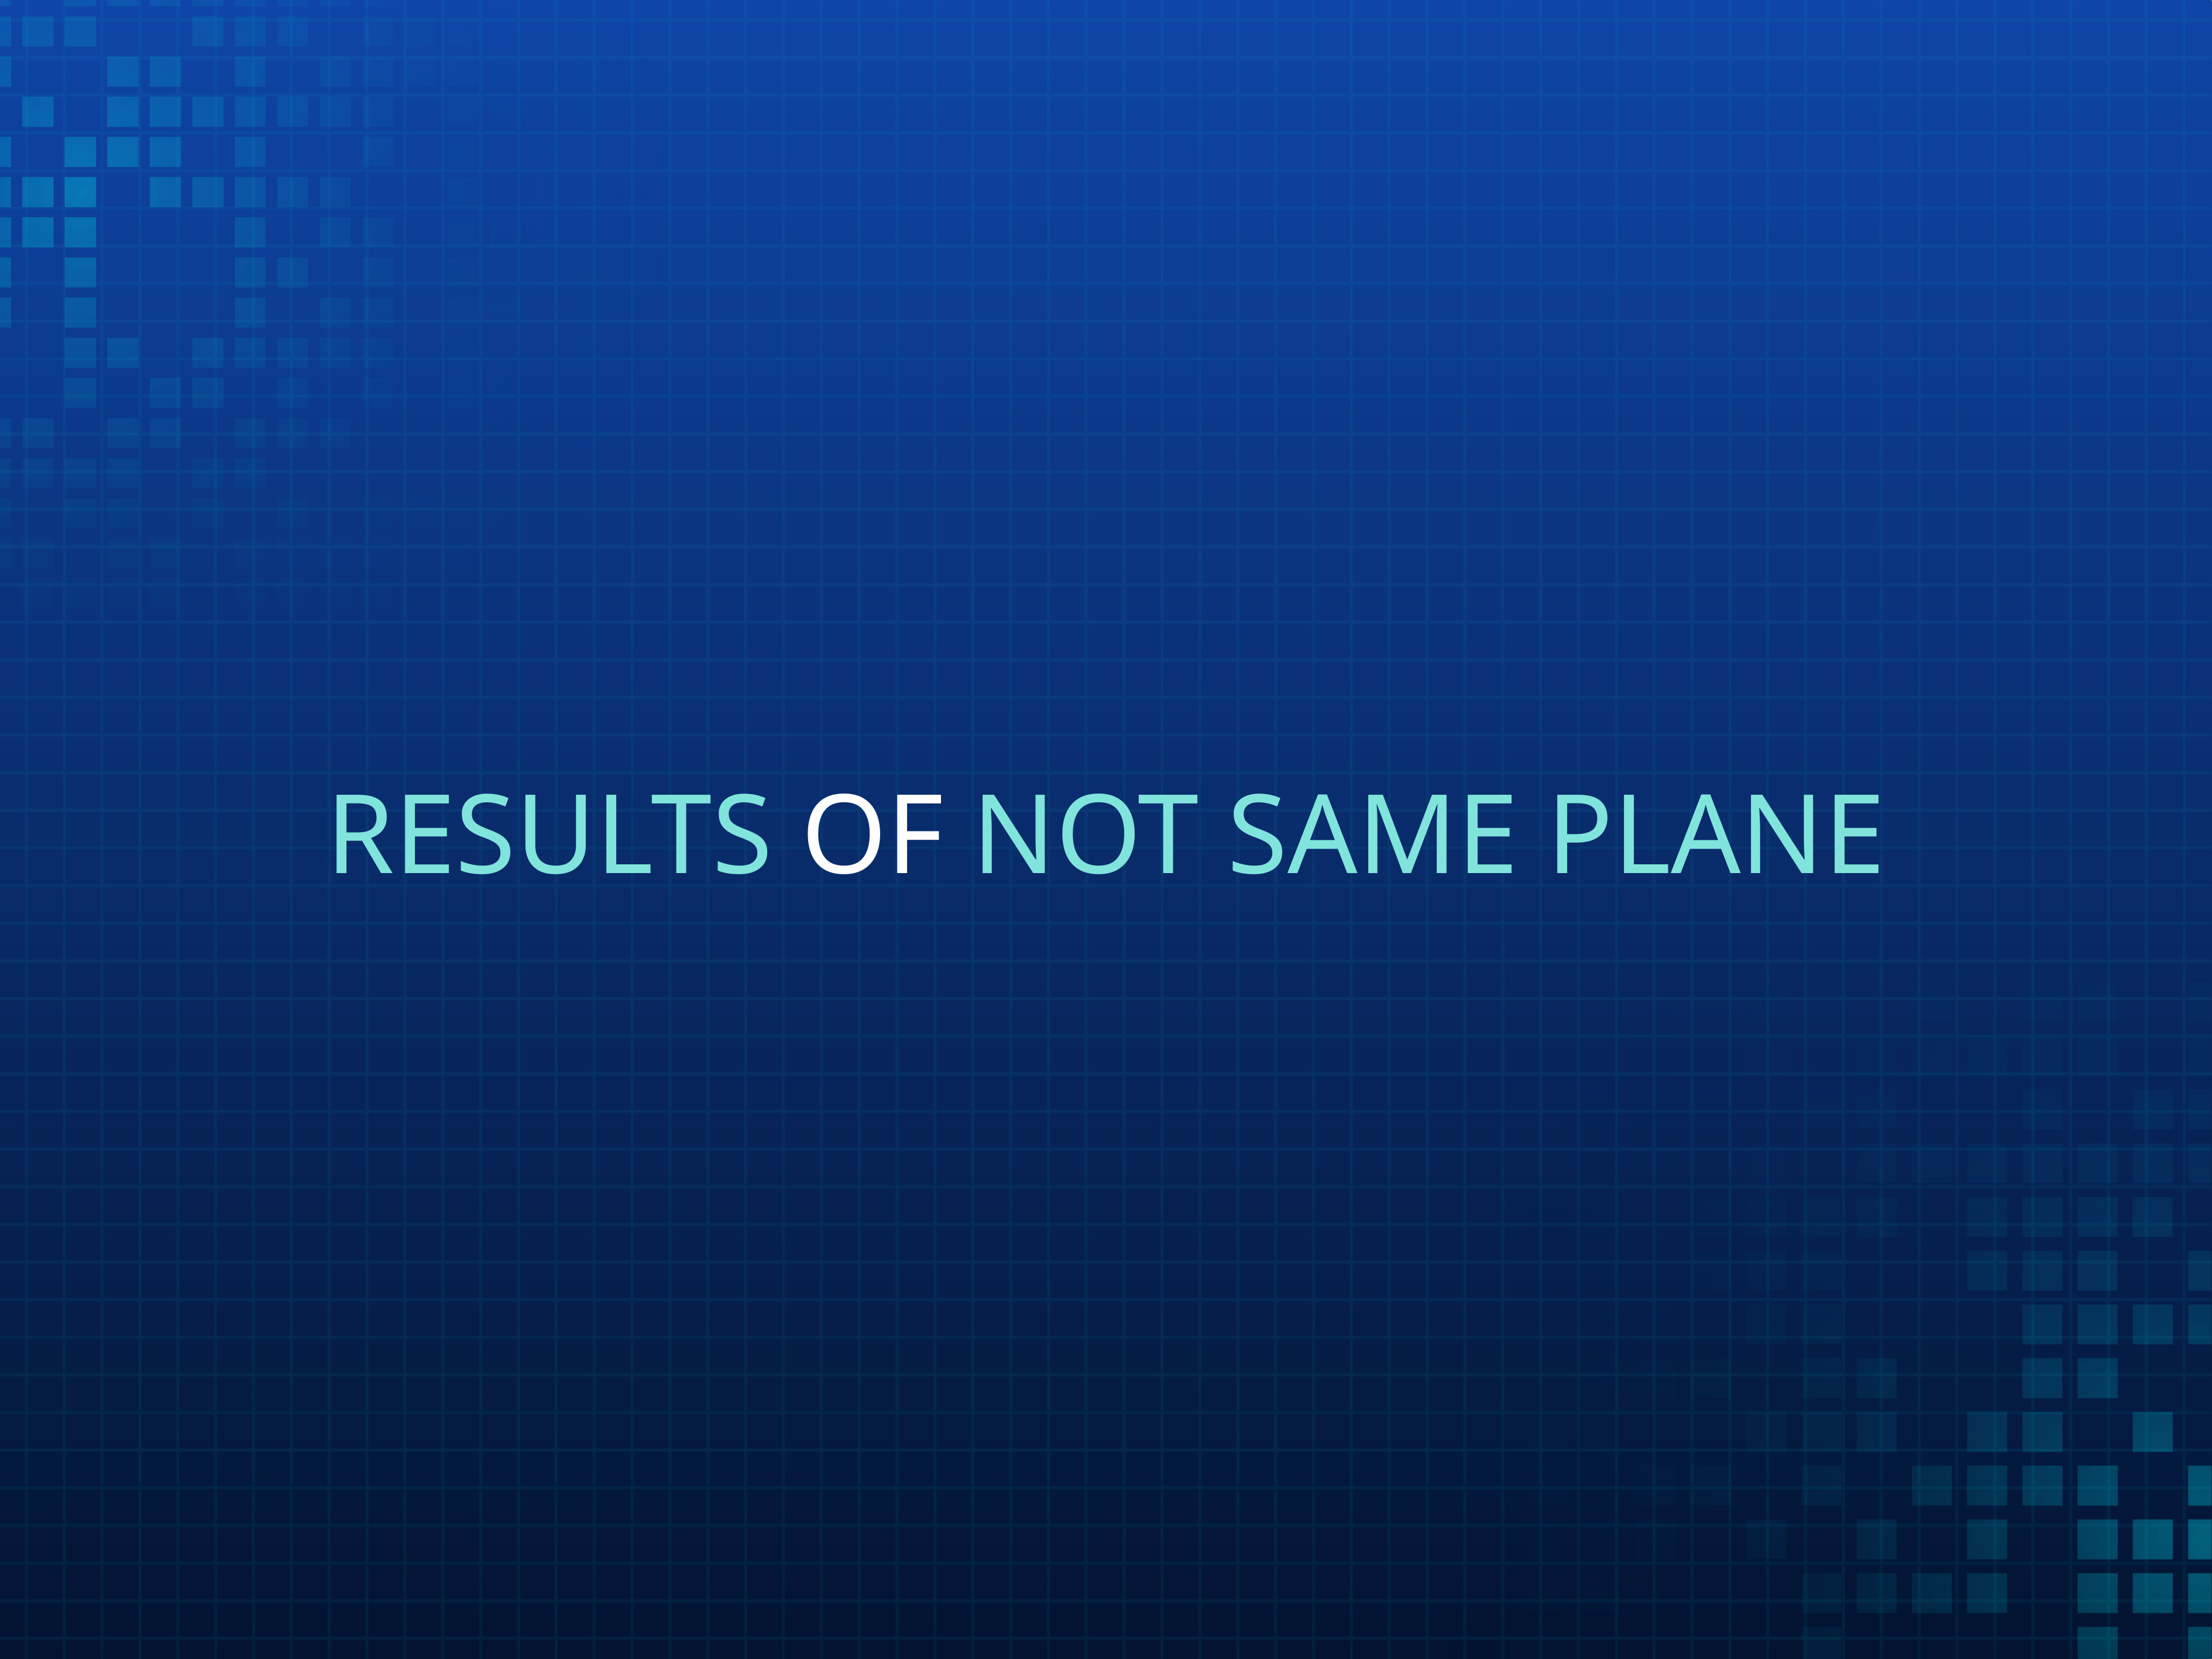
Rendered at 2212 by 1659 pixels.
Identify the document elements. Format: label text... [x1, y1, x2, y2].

picture [0, 0, 2212, 1659]
title RESULTS OF NOT SAME PLANE [75, 737, 2137, 922]
